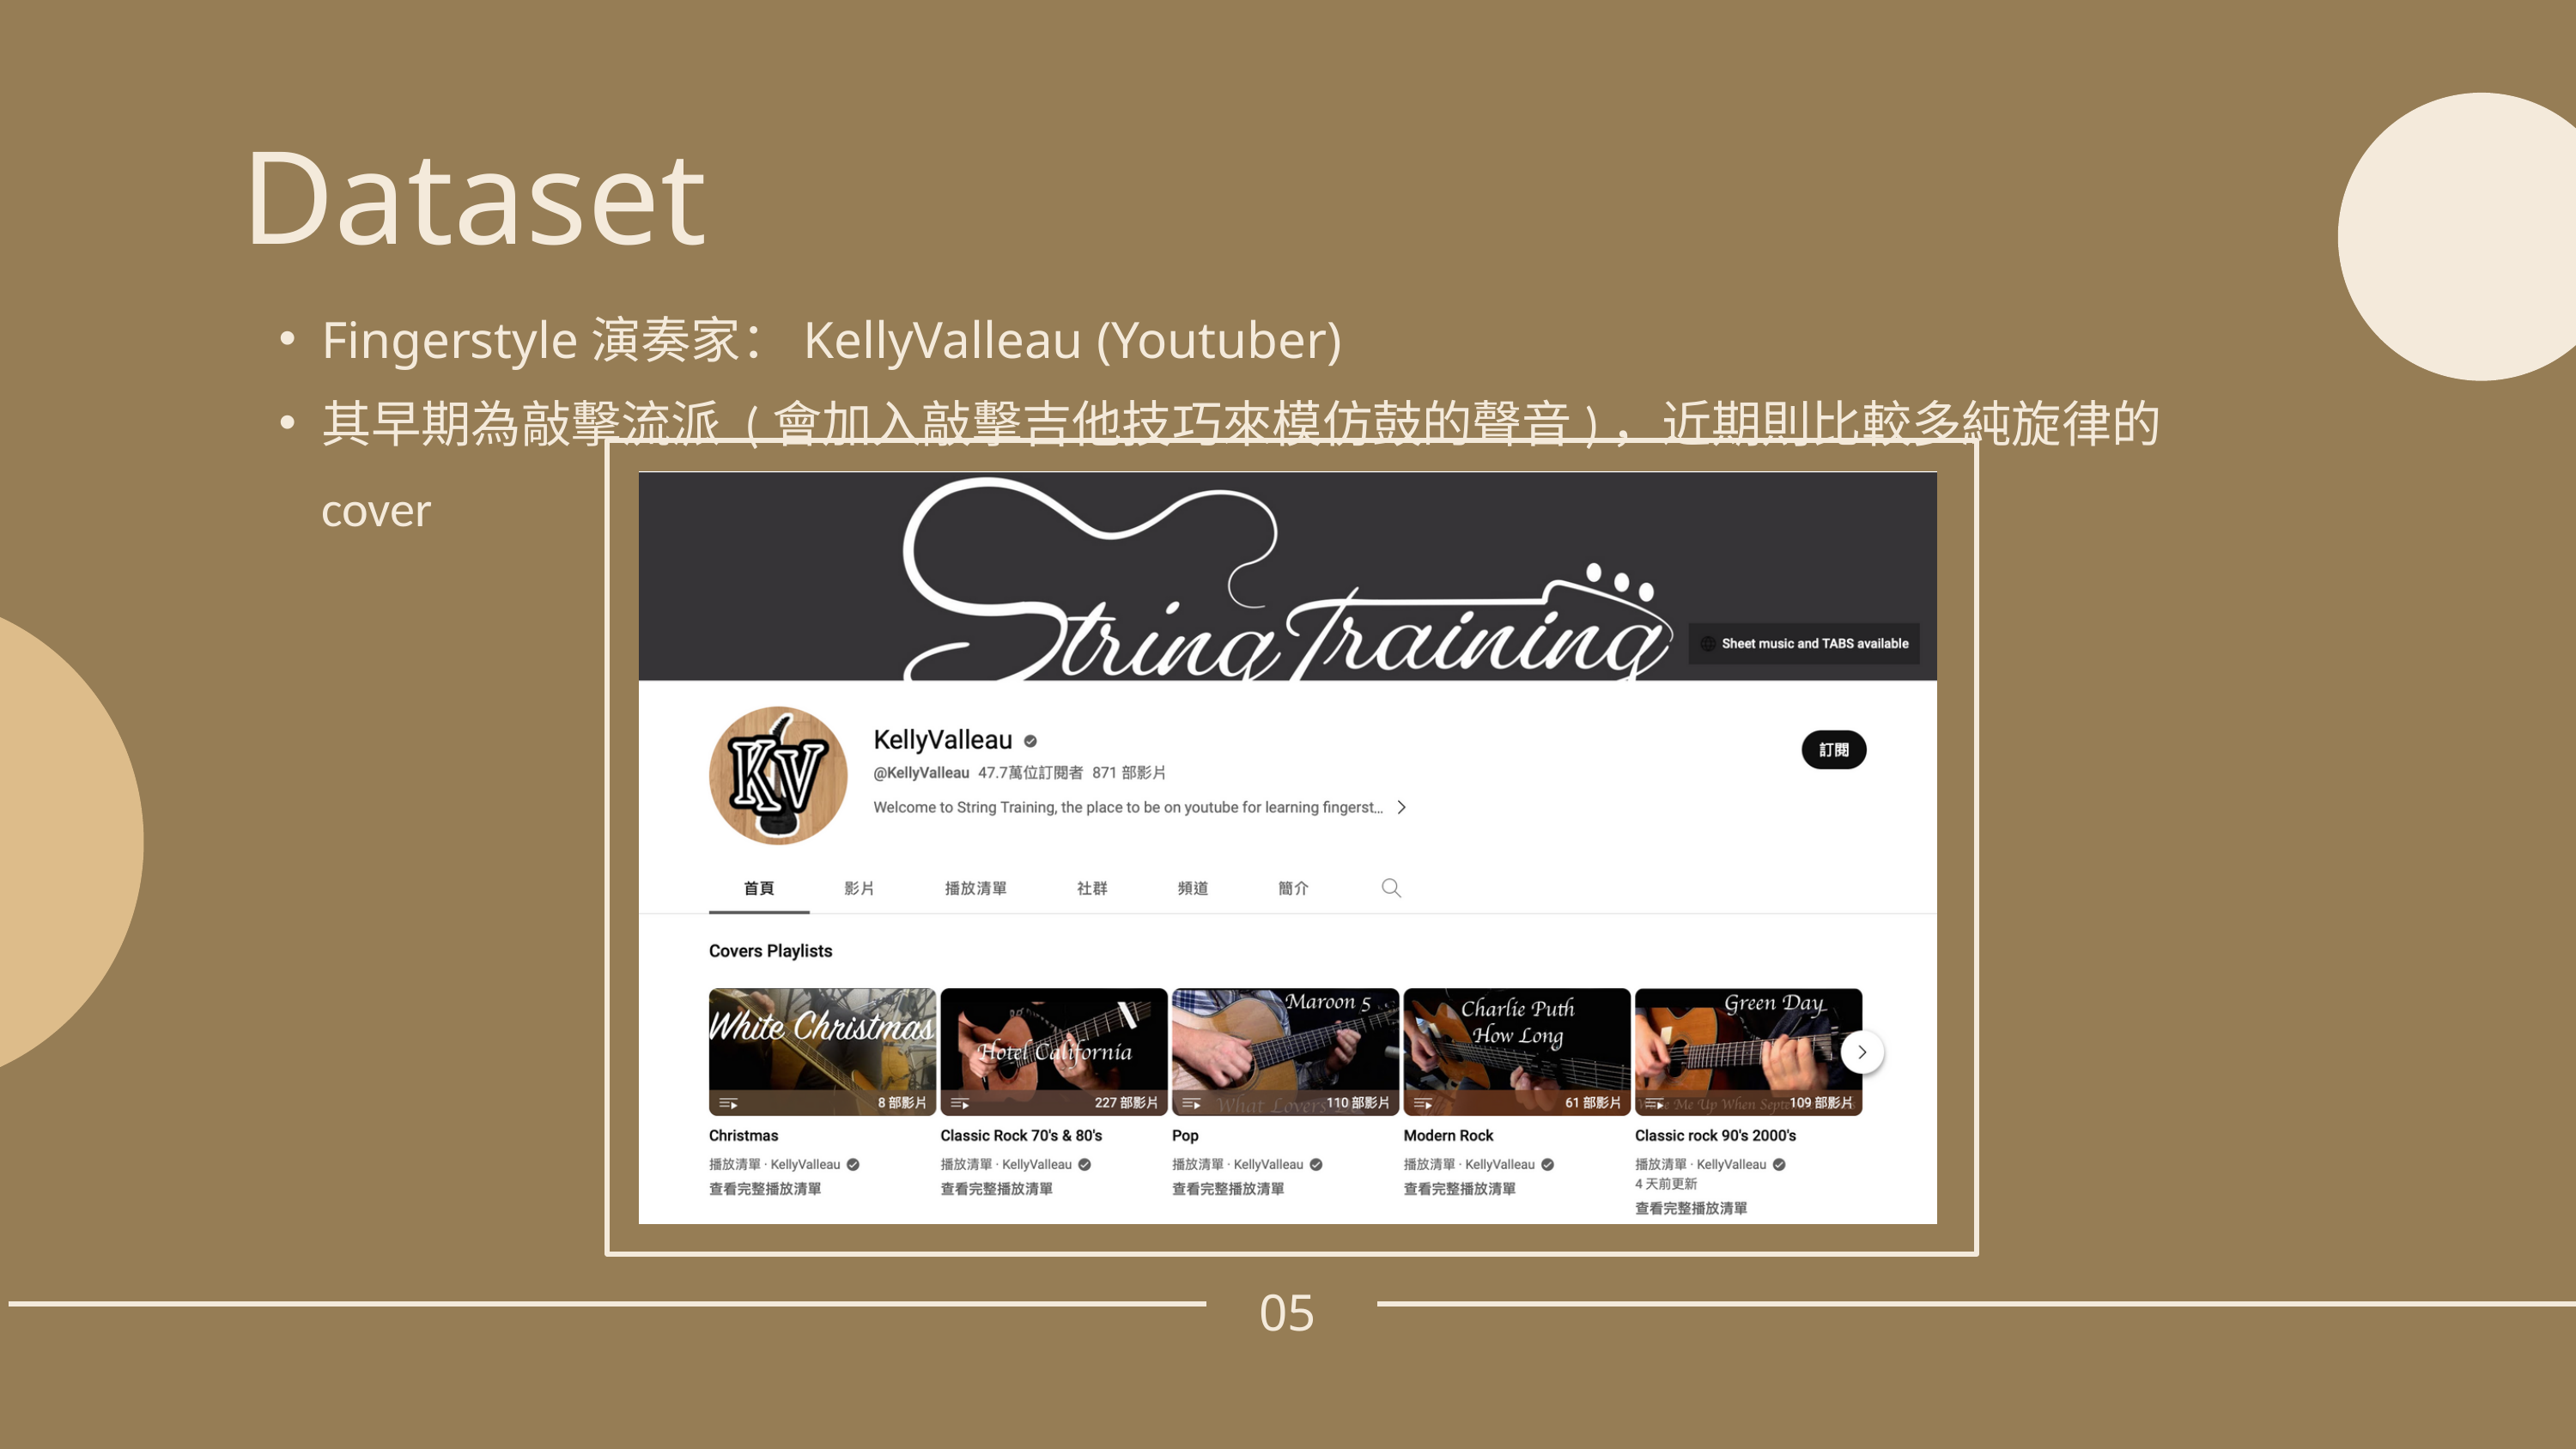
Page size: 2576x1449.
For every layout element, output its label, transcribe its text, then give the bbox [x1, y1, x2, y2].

text_box Fingerstyle演奏家：KellyValleau (Youtuber) 其早期為敲擊流派 (會加入敲擊吉他技巧來模仿鼓的聲音)，近期則比較多純旋律的cover [235, 283, 2215, 537]
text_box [2337, 92, 2576, 381]
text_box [0, 593, 144, 1091]
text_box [607, 415, 1978, 1255]
text_box 05 [822, 1280, 1754, 1341]
text_box Dataset [0, 84, 1155, 270]
